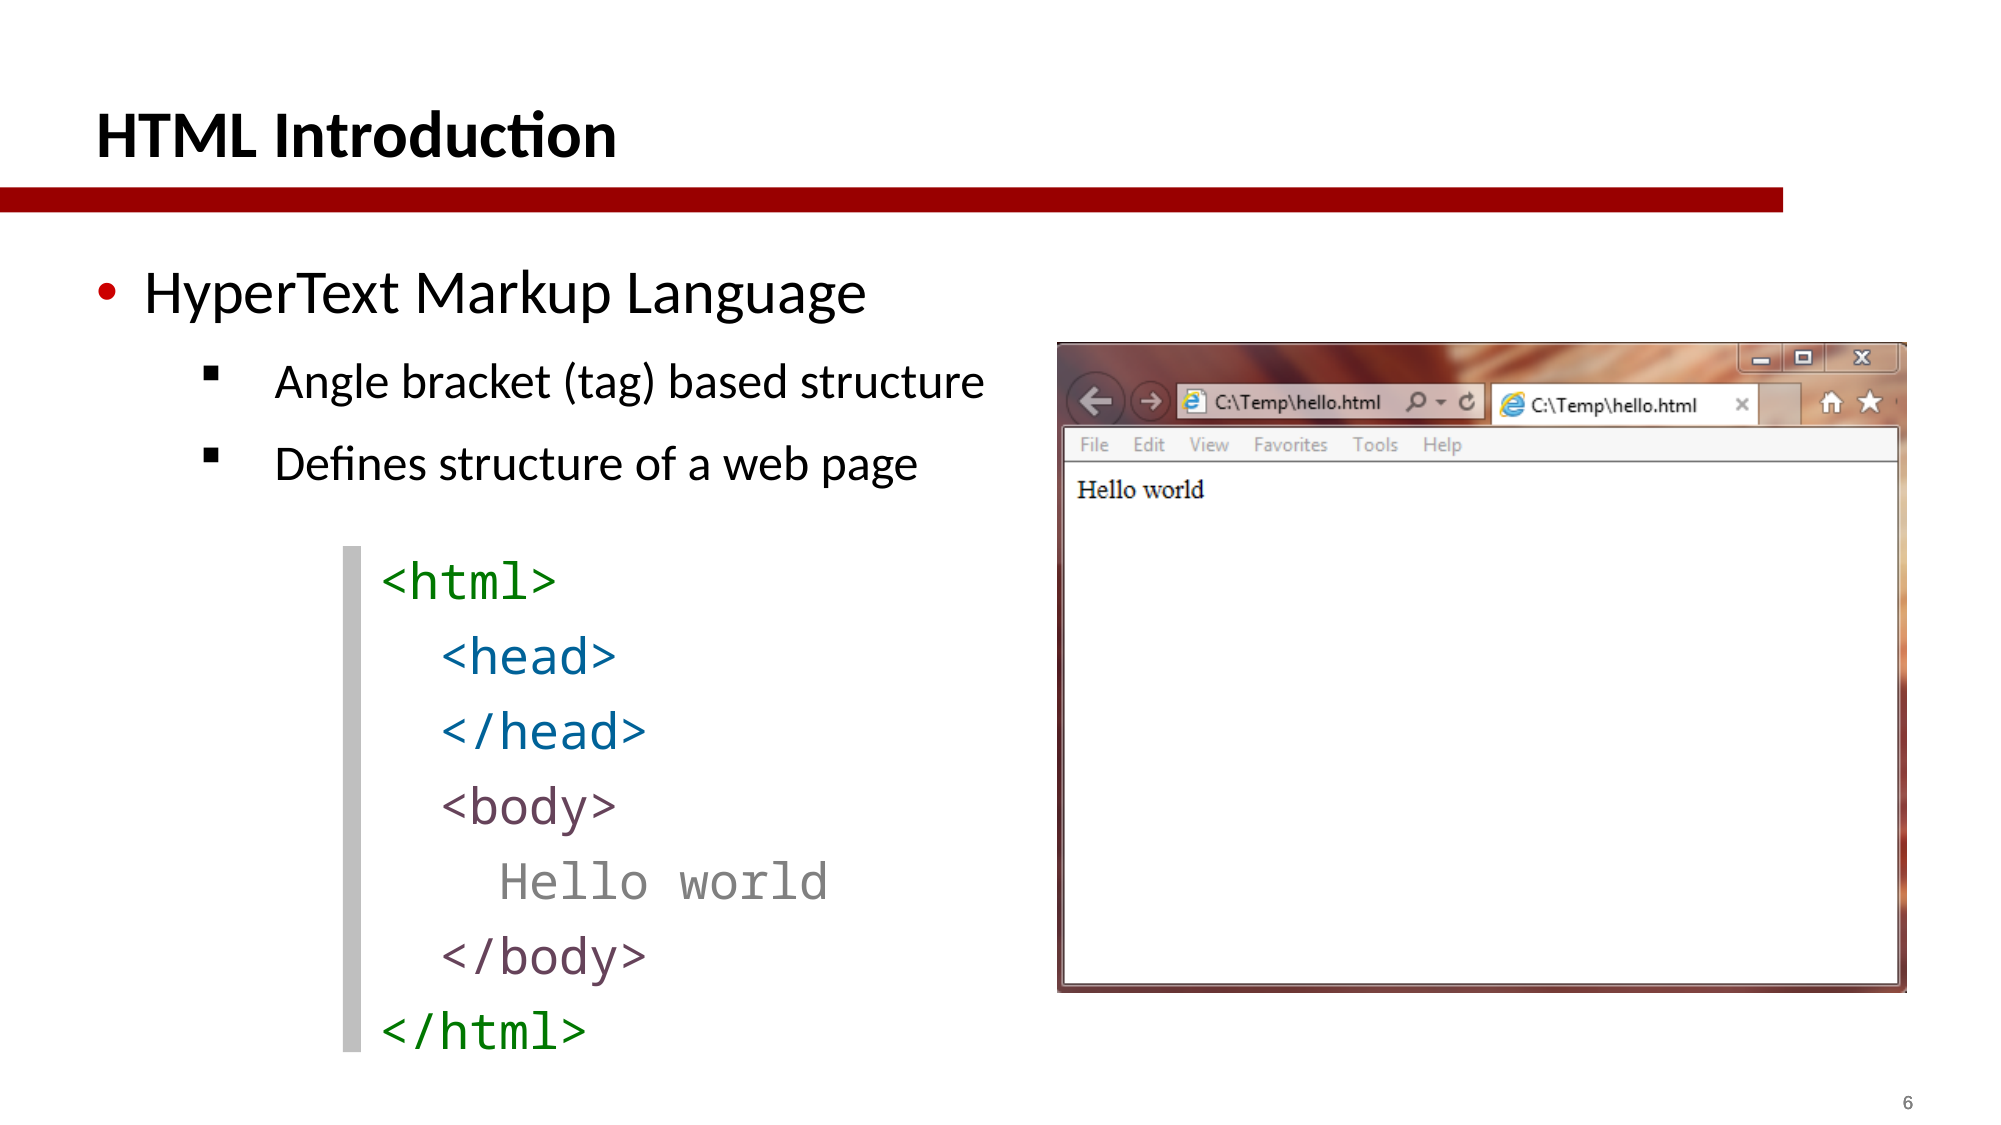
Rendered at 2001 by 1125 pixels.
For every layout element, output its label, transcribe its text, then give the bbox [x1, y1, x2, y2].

picture [1057, 342, 1907, 993]
text_box <html> <head> </head> <body> Hello world </body> </html> [364, 527, 983, 1125]
title HTML Introduction [83, 41, 1751, 180]
list HyperText Markup Language Angle bracket (tag) based structure Defines structure of a web page [83, 249, 1883, 1030]
text_box [342, 546, 361, 1053]
